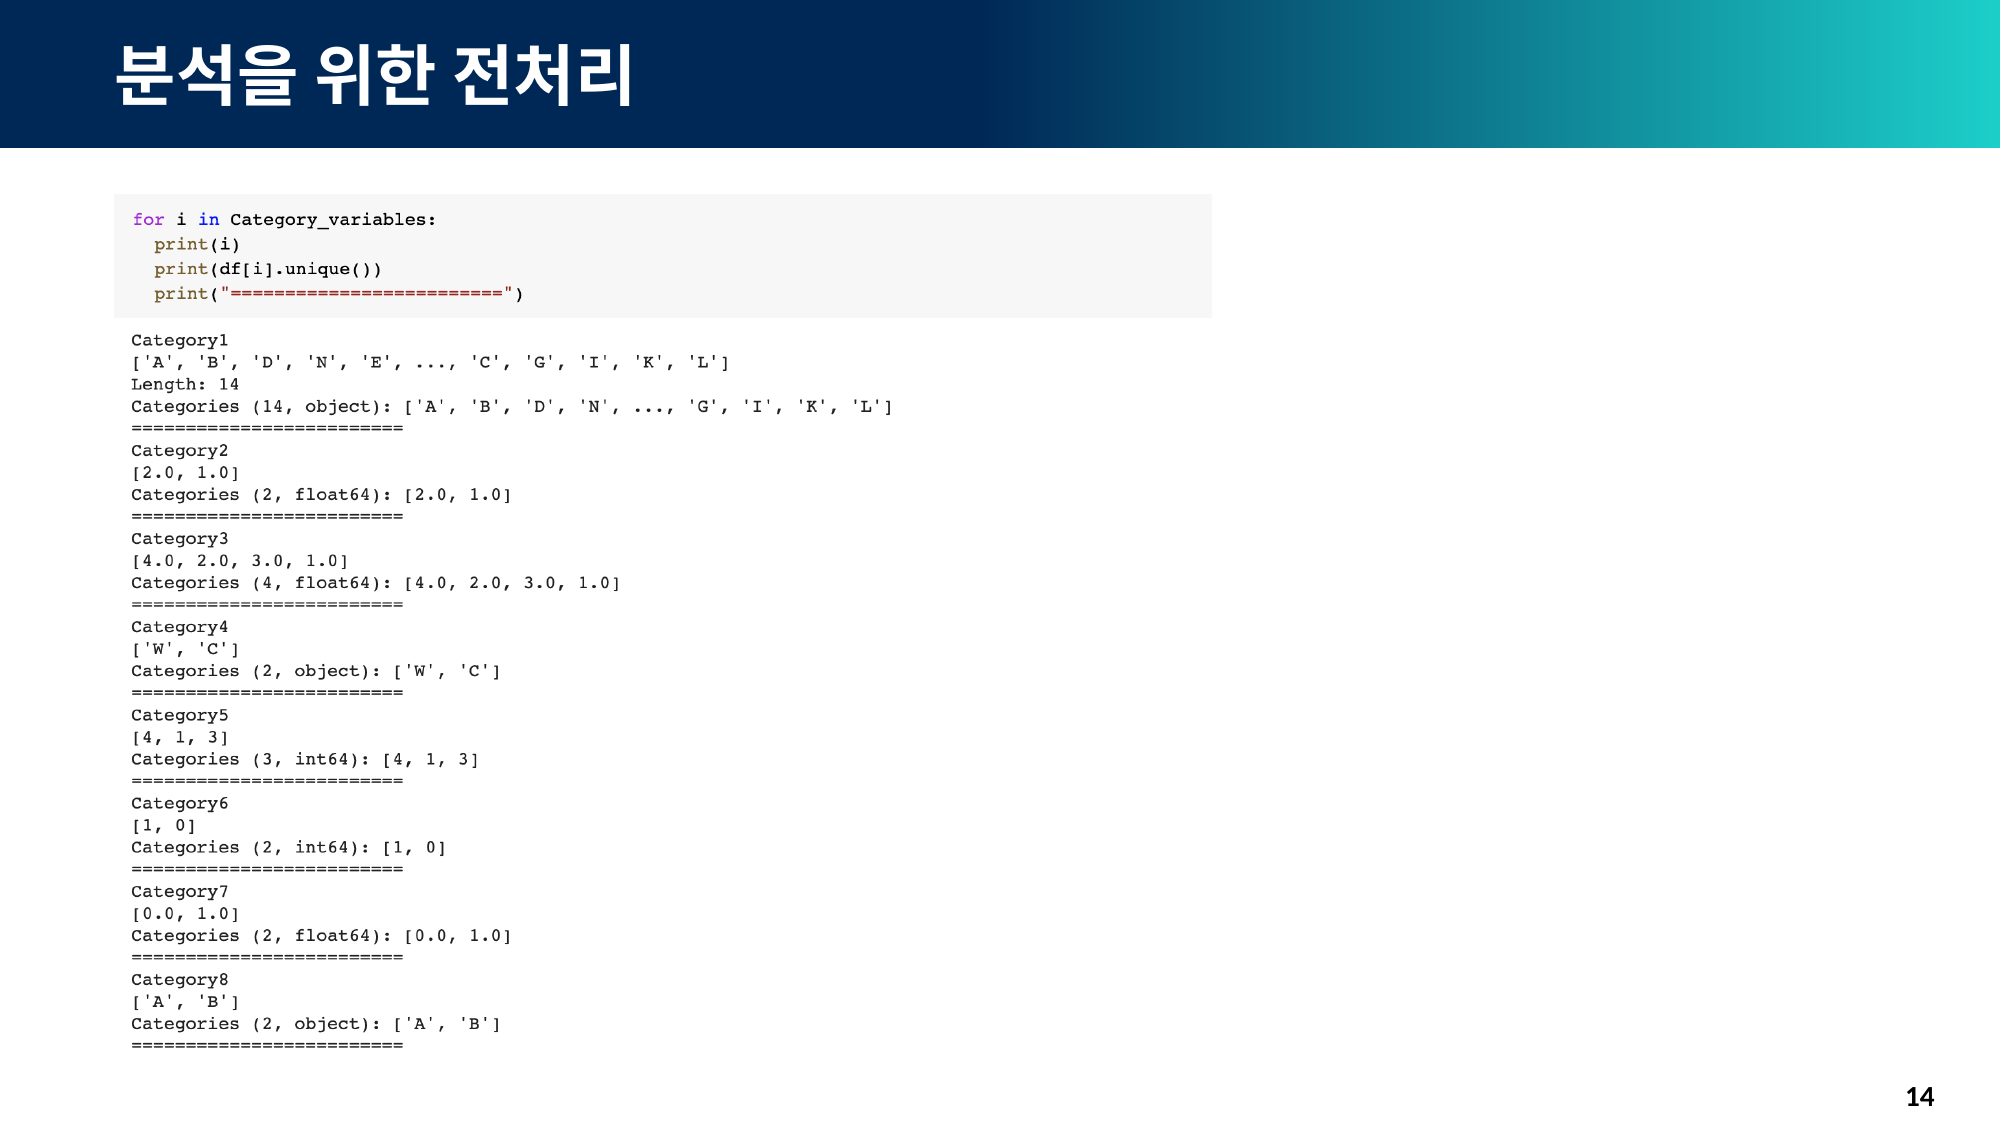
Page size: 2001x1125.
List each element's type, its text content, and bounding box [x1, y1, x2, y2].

picture [113, 187, 1212, 1065]
title 분석을 위한 전처리 [99, 0, 1900, 148]
slide_number 14 [1514, 1065, 1950, 1125]
